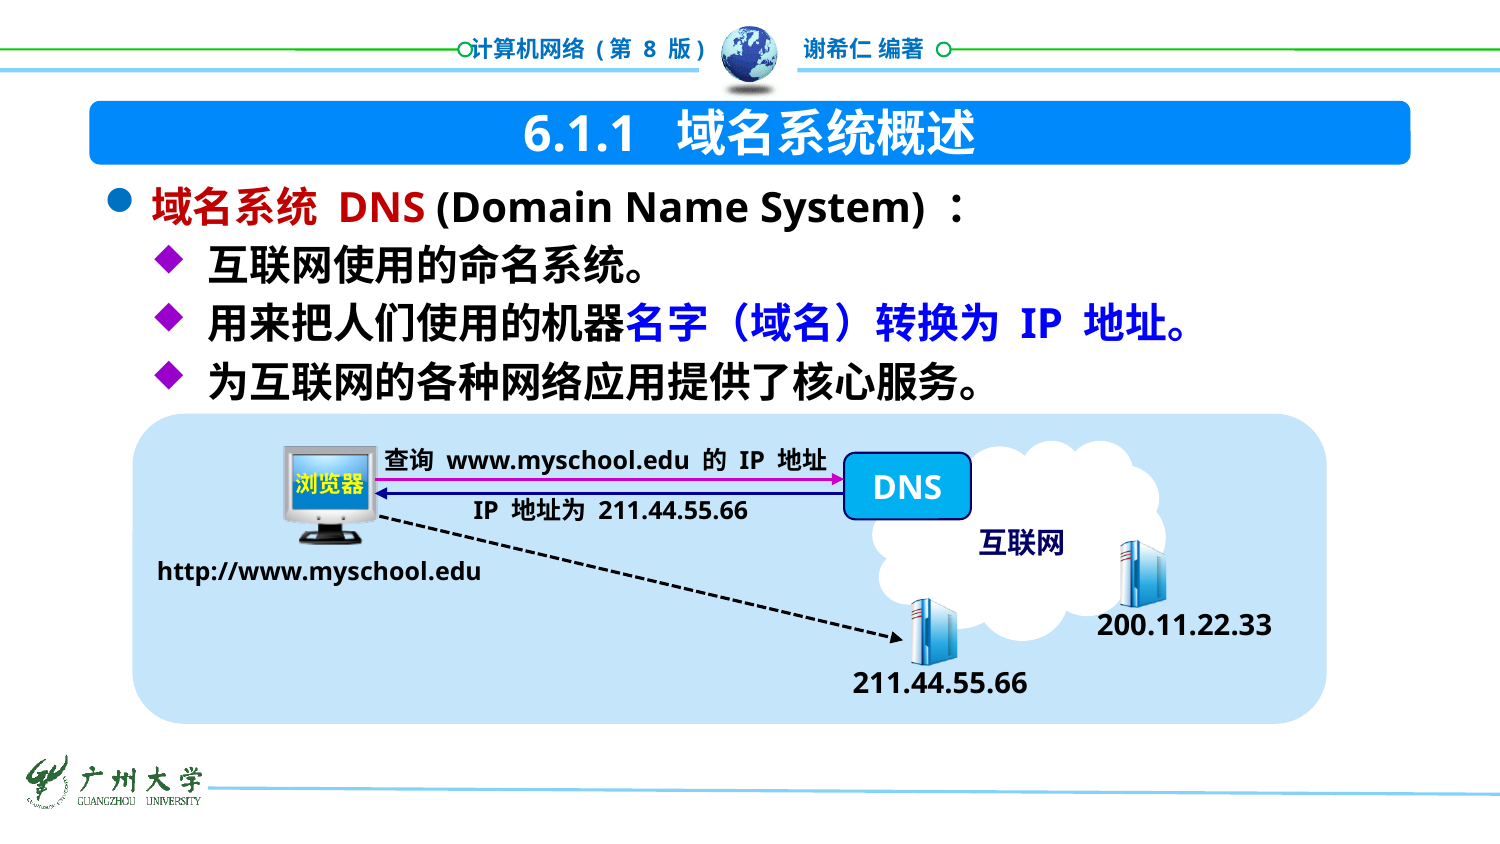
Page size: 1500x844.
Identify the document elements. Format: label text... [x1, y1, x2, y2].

text_box [89, 100, 509, 164]
picture [26, 754, 202, 809]
text_box [991, 100, 1411, 164]
text_box 域名系统 DNS (Domain Name System) ： 互联网使用的命名系统。 用来把人们使用的机器名字（域名）转换为 IP 地址。 为互联网的各种网络应用提供了核心服务。 [89, 164, 1411, 413]
text_box 6.1.1 域名系统概述 [509, 93, 991, 164]
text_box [138, 436, 1295, 709]
picture [719, 24, 779, 93]
text_box [139, 413, 1329, 726]
